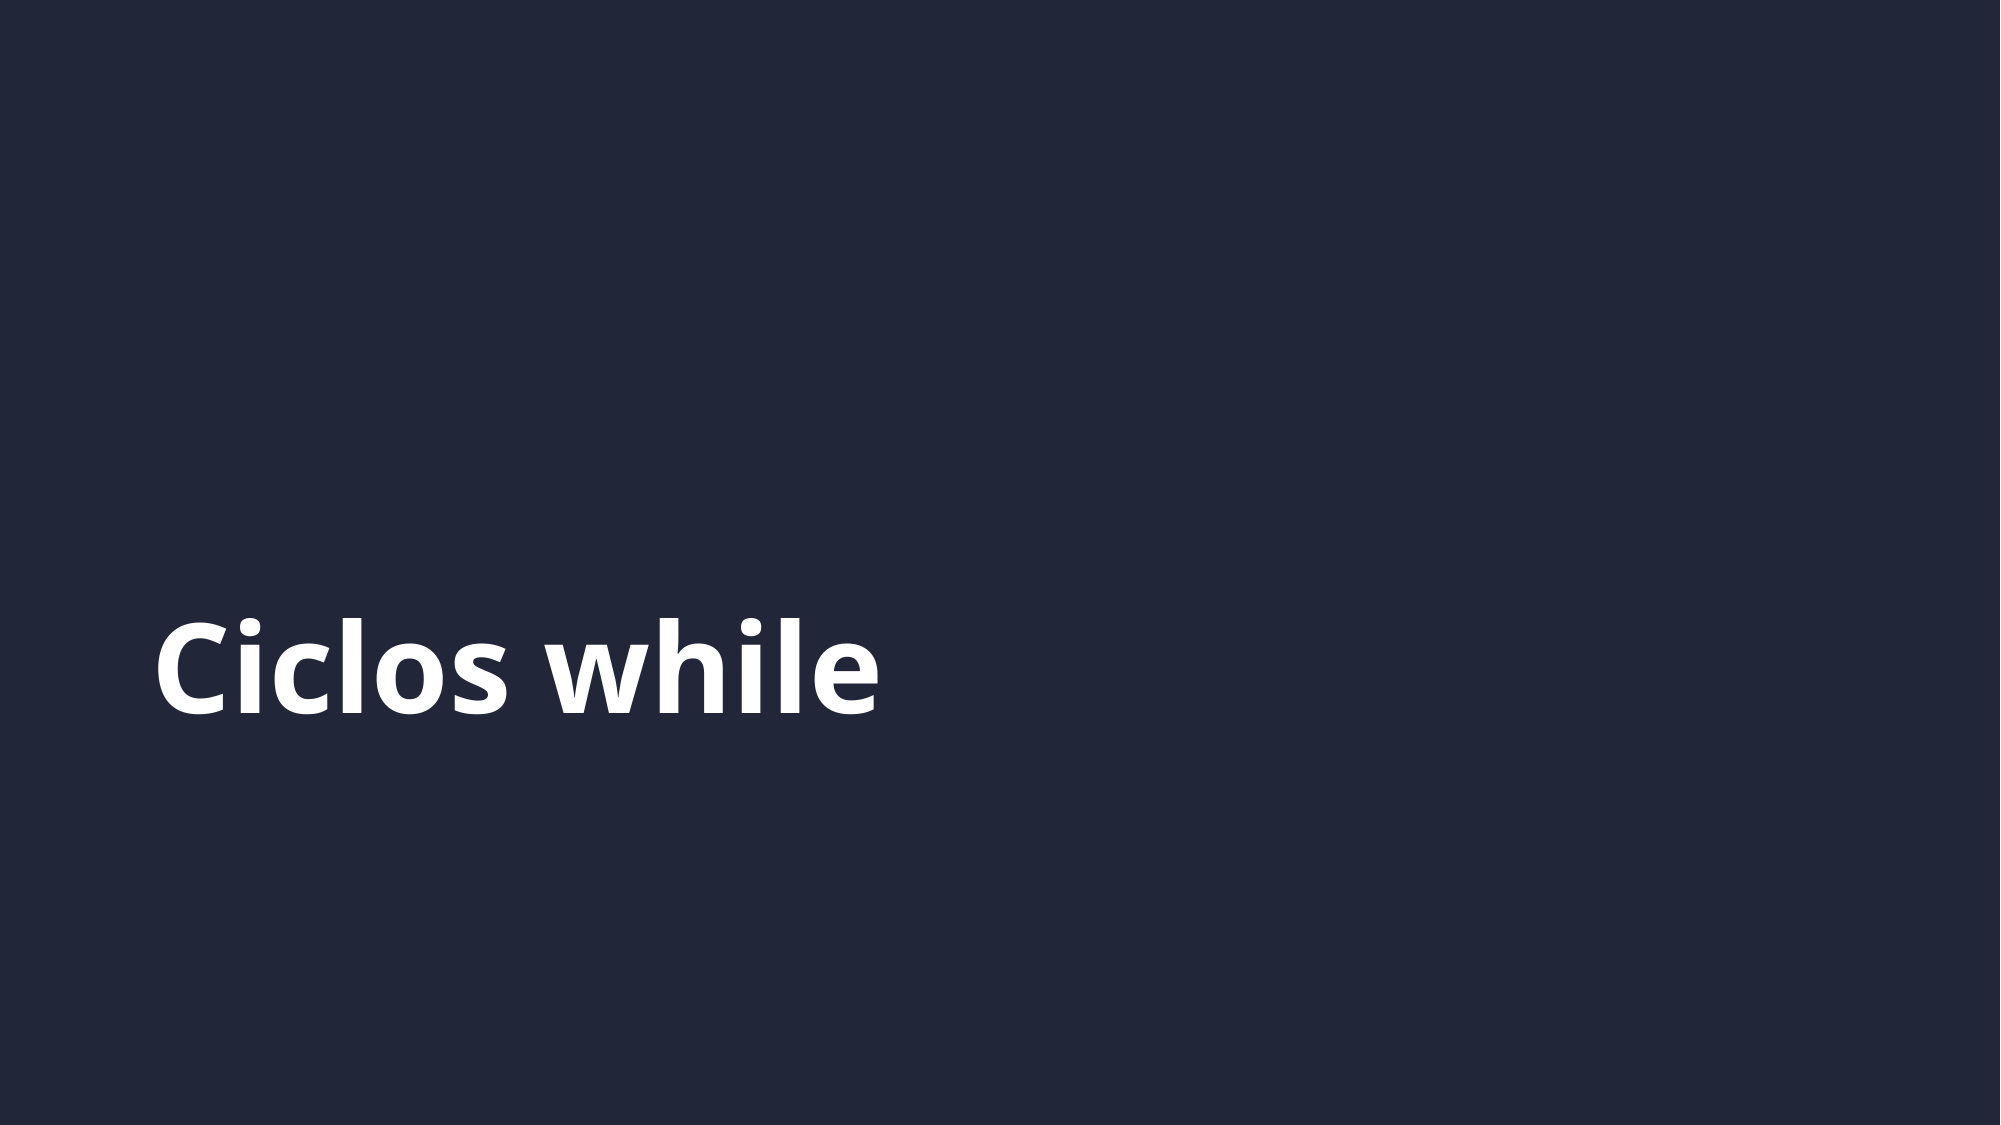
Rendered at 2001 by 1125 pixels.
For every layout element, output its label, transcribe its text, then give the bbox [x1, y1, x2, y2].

title Ciclos while [136, 280, 1862, 749]
